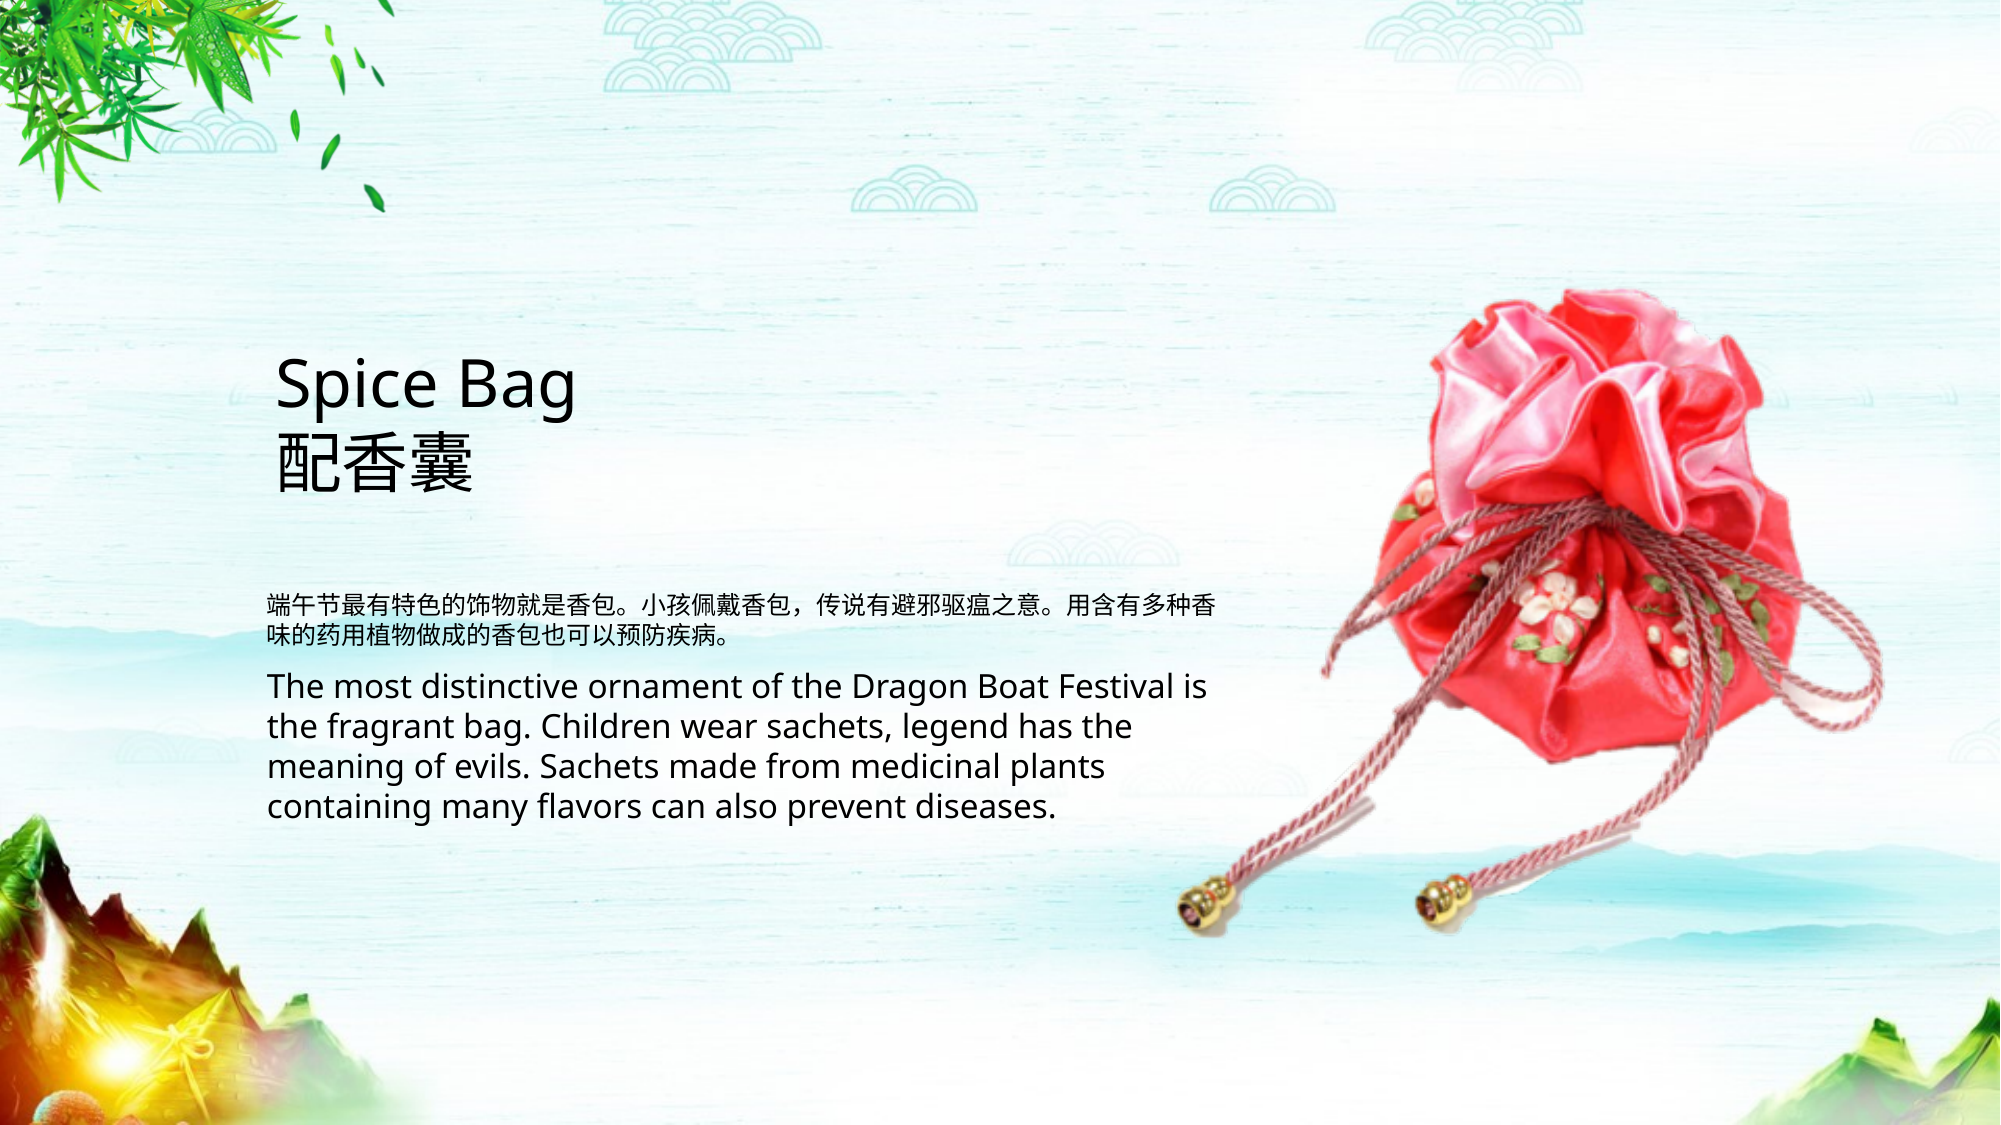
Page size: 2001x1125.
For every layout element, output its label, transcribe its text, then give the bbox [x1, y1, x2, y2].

picture [0, 0, 2000, 1125]
text_box Spice Bag 配香囊 [260, 333, 629, 509]
text_box 端午节最有特色的饰物就是香包。小孩佩戴香包，传说有避邪驱瘟之意。用含有多种香味的药用植物做成的香包也可以预防疾病。 [252, 581, 1153, 657]
text_box The most distinctive ornament of the Dragon Boat Festival is the fragrant bag. Children wear sachets, legend has the meaning of evils. Sachets made from medicinal plants containing many flavors can also prevent diseases. [252, 657, 1153, 833]
